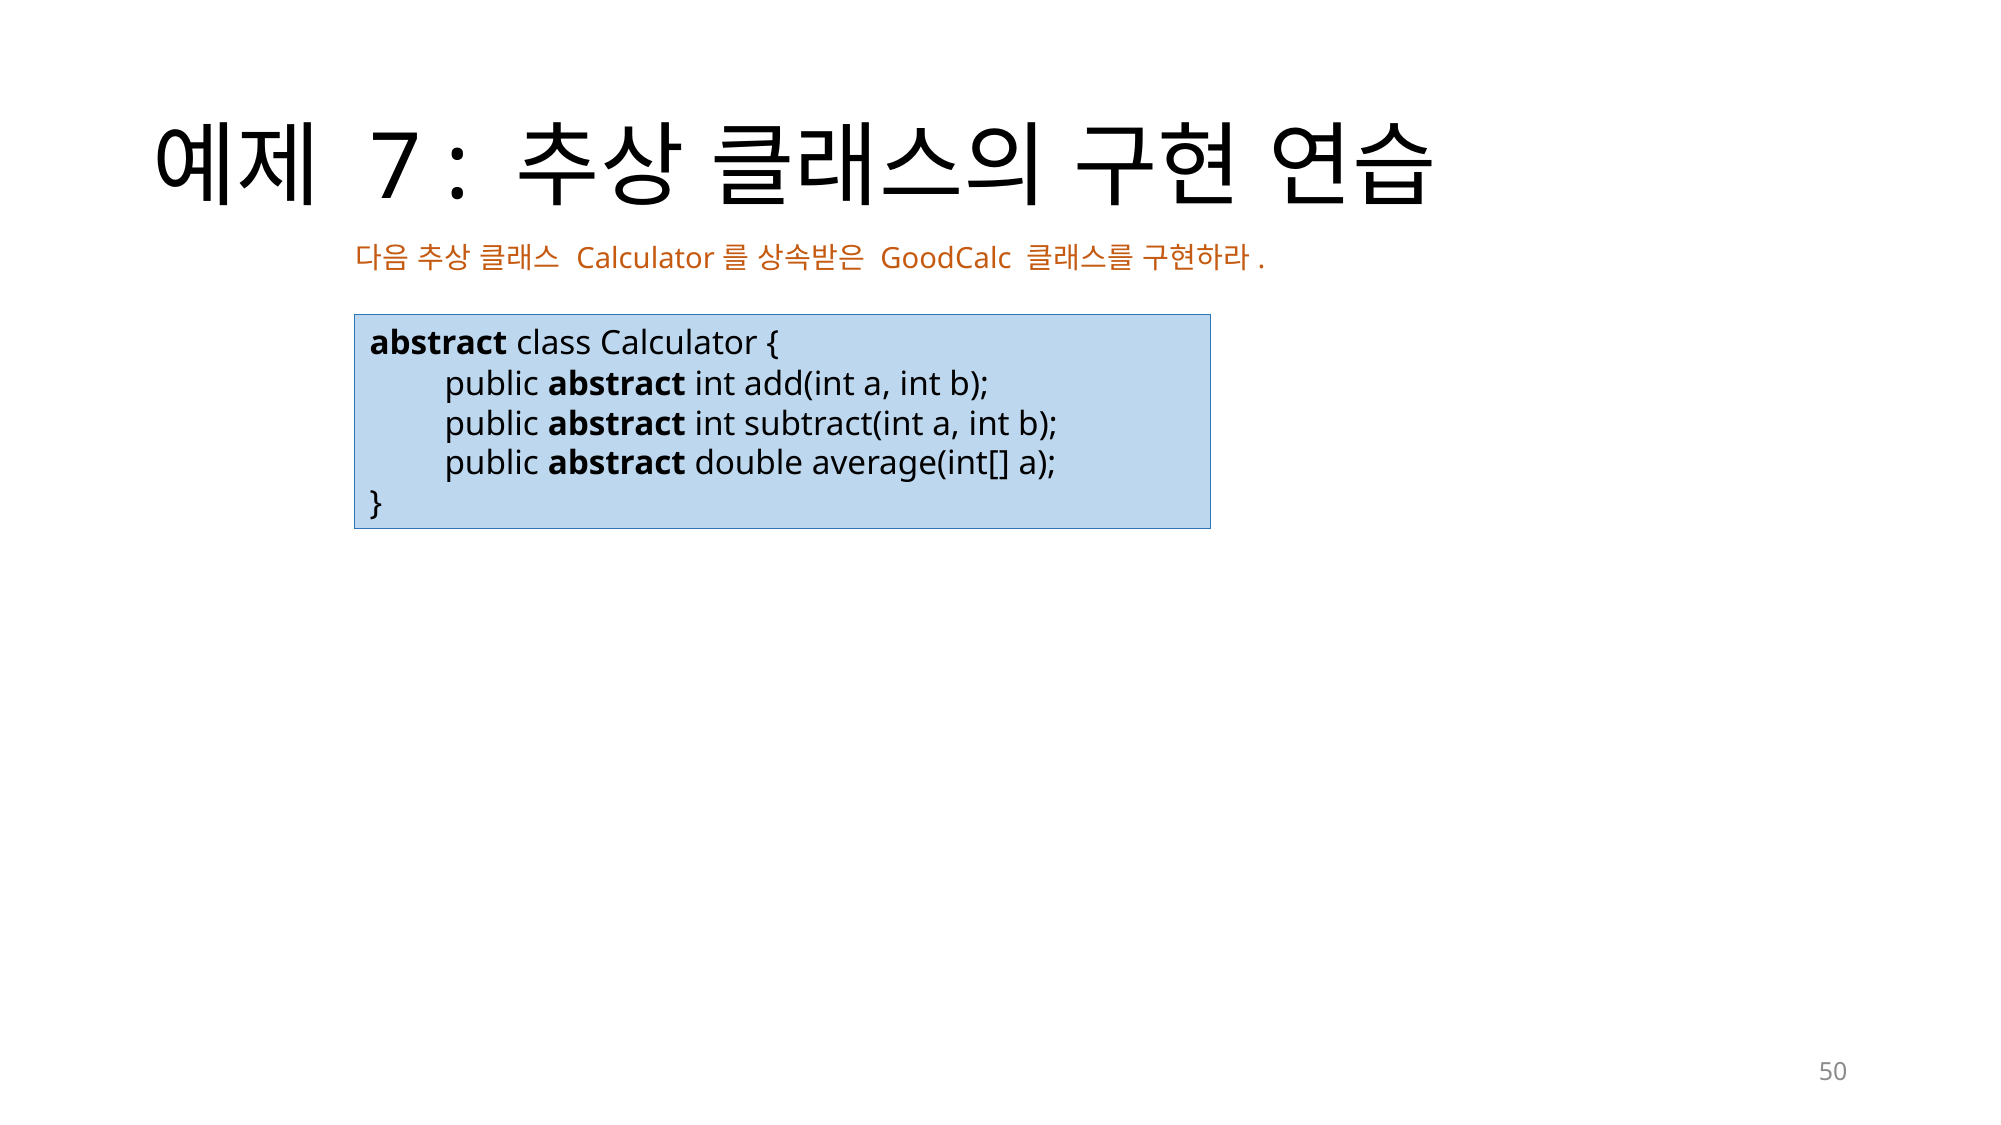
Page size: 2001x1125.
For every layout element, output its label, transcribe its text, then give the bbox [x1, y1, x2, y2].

slide_number 50 [1412, 1042, 1863, 1103]
text_box 다음 추상 클래스 Calculator를 상속받은 GoodCalc 클래스를 구현하라. [340, 231, 1569, 282]
text_box abstract class Calculator { public abstract int add(int a, int b); public abstract int subtract(int a, int b); public abstract double average(int[] a); } [354, 314, 1211, 529]
title 예제 7 : 추상 클래스의 구현 연습 [137, 59, 1863, 278]
